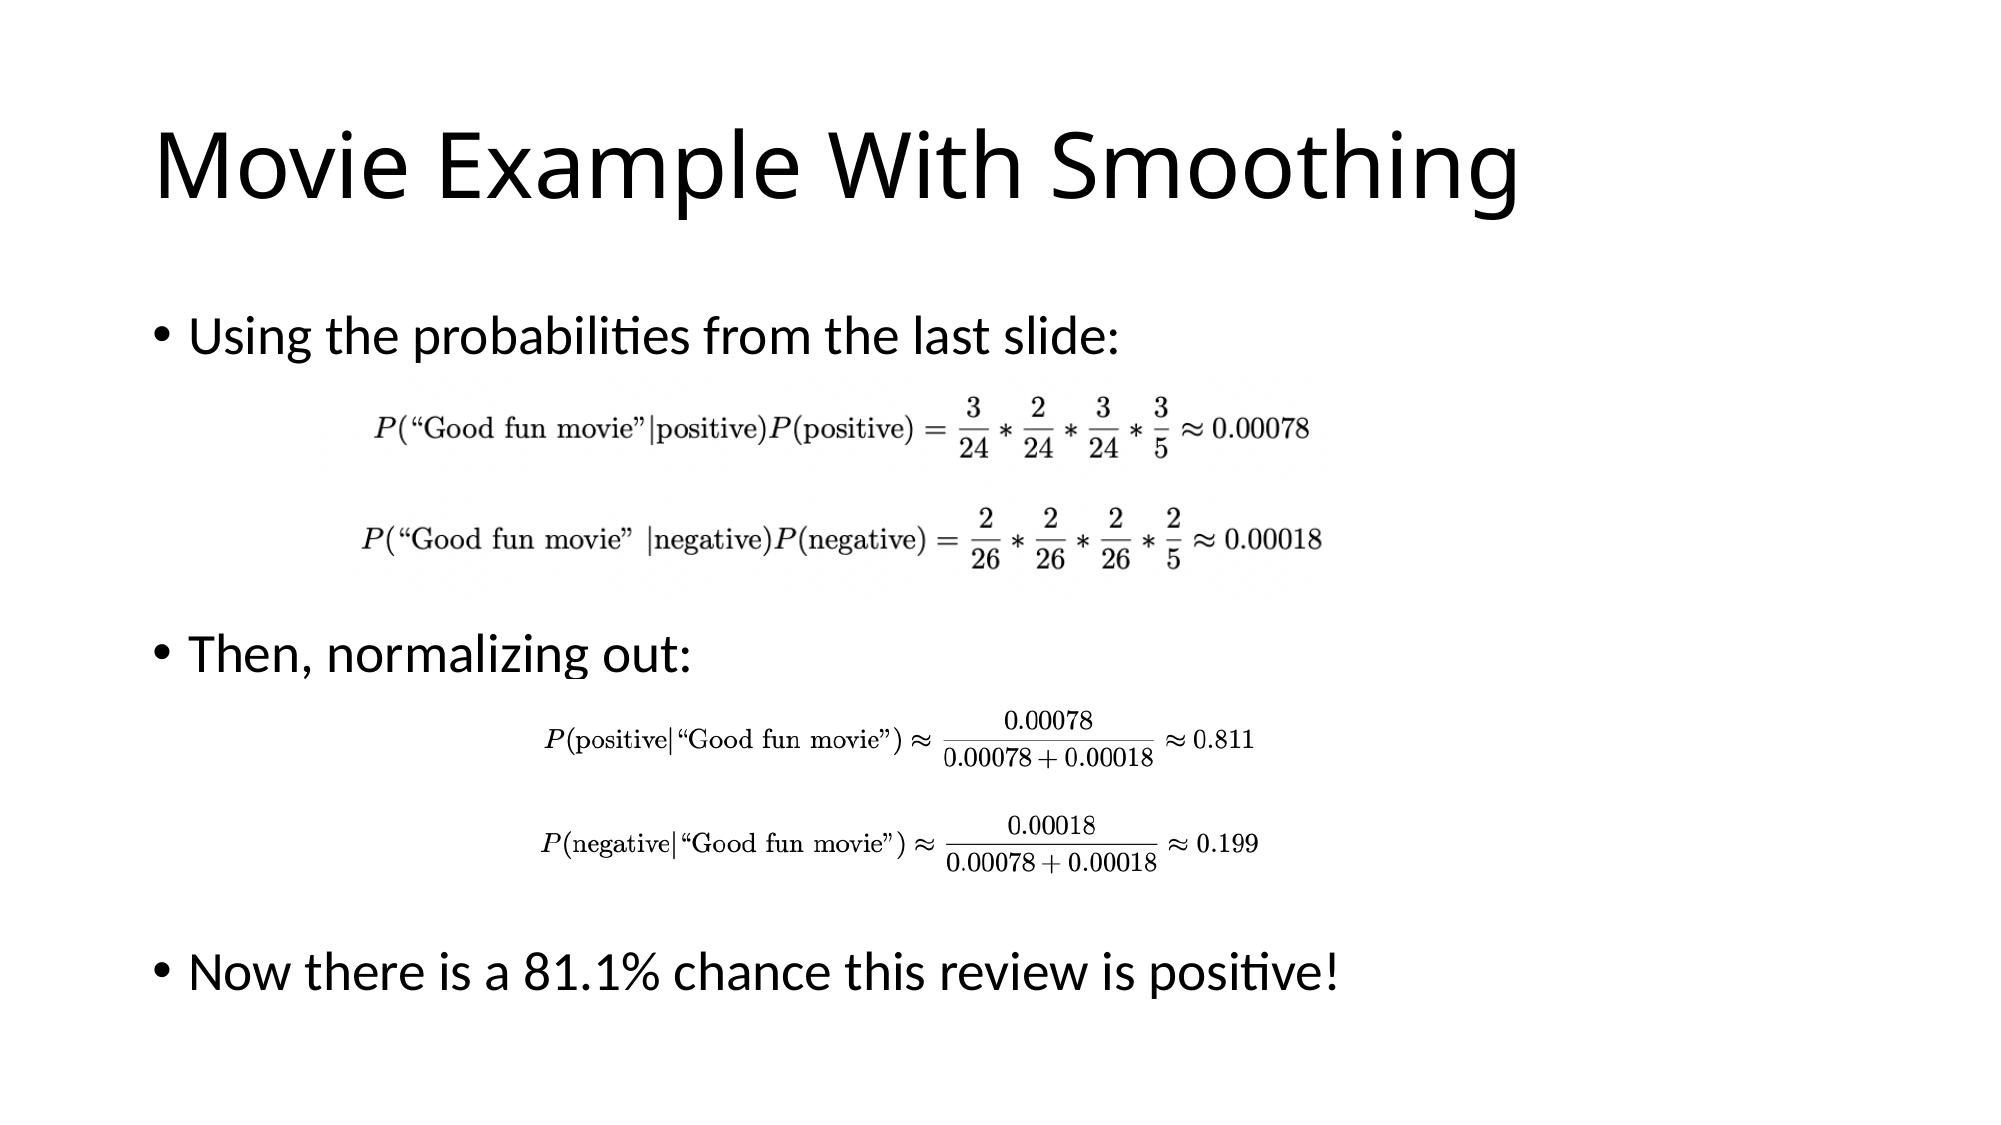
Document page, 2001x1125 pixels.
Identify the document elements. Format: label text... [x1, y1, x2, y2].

picture [318, 376, 1358, 602]
title Movie Example With Smoothing [137, 59, 1863, 278]
list Using the probabilities from the last slide: Then, normalizing out: Now there is a 81.1% chance this review is positive! [137, 299, 1863, 1014]
picture [501, 679, 1278, 904]
